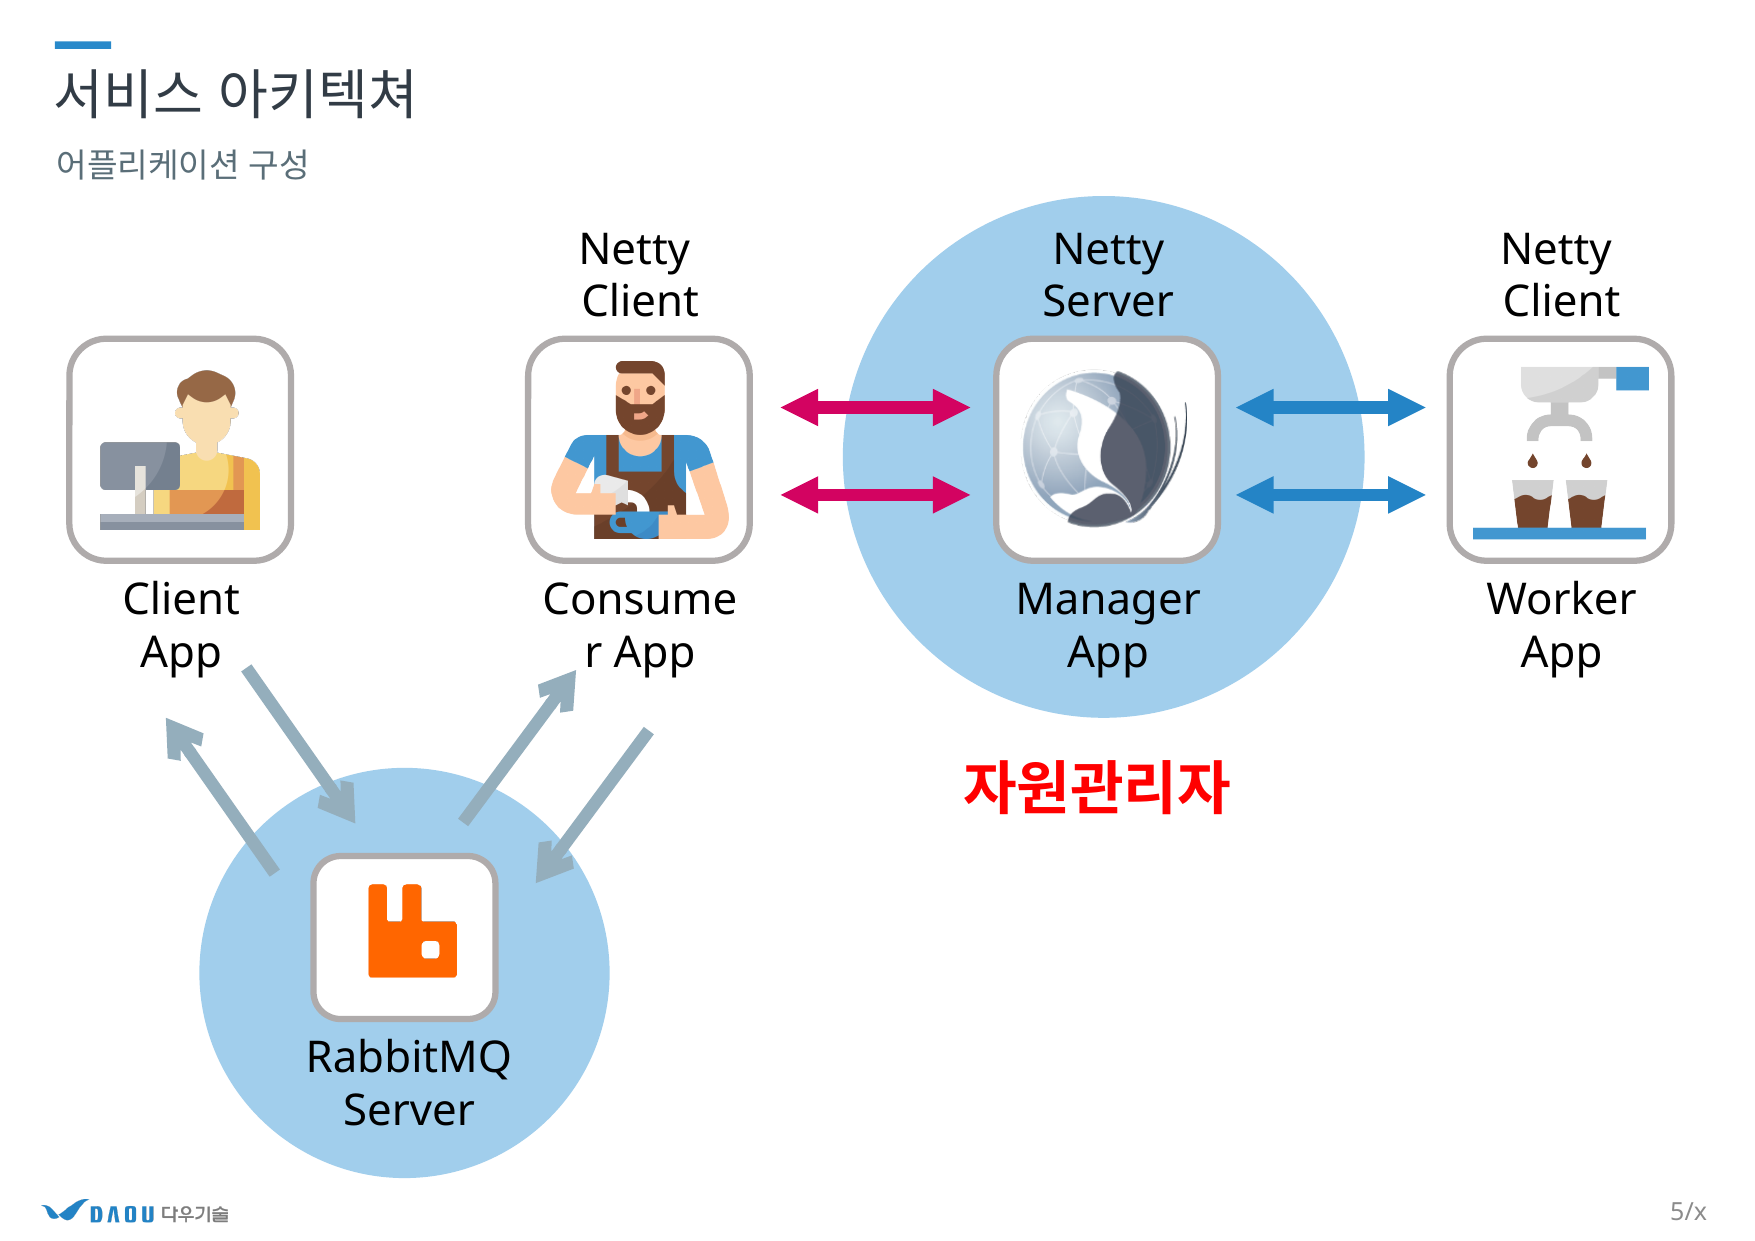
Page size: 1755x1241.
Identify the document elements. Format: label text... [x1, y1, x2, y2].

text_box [289, 855, 529, 1144]
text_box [520, 338, 760, 685]
picture [41, 1199, 228, 1223]
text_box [1442, 338, 1682, 685]
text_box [458, 729, 654, 825]
text_box [840, 223, 1361, 720]
text_box [300, 1152, 509, 1181]
text_box Netty Server [988, 213, 1228, 333]
text_box [1231, 500, 1363, 688]
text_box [61, 338, 301, 632]
picture [1020, 362, 1187, 538]
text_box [988, 338, 1228, 685]
text_box [1232, 413, 1367, 497]
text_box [162, 723, 359, 819]
text_box Netty Client [520, 213, 760, 333]
list 어플리케이션 구성 [41, 136, 1323, 223]
text_box 자원관리자 [909, 743, 1285, 829]
title 서비스 아키텍쳐 [38, 51, 1228, 134]
text_box [197, 765, 612, 1142]
text_box Netty Client [1442, 213, 1681, 333]
